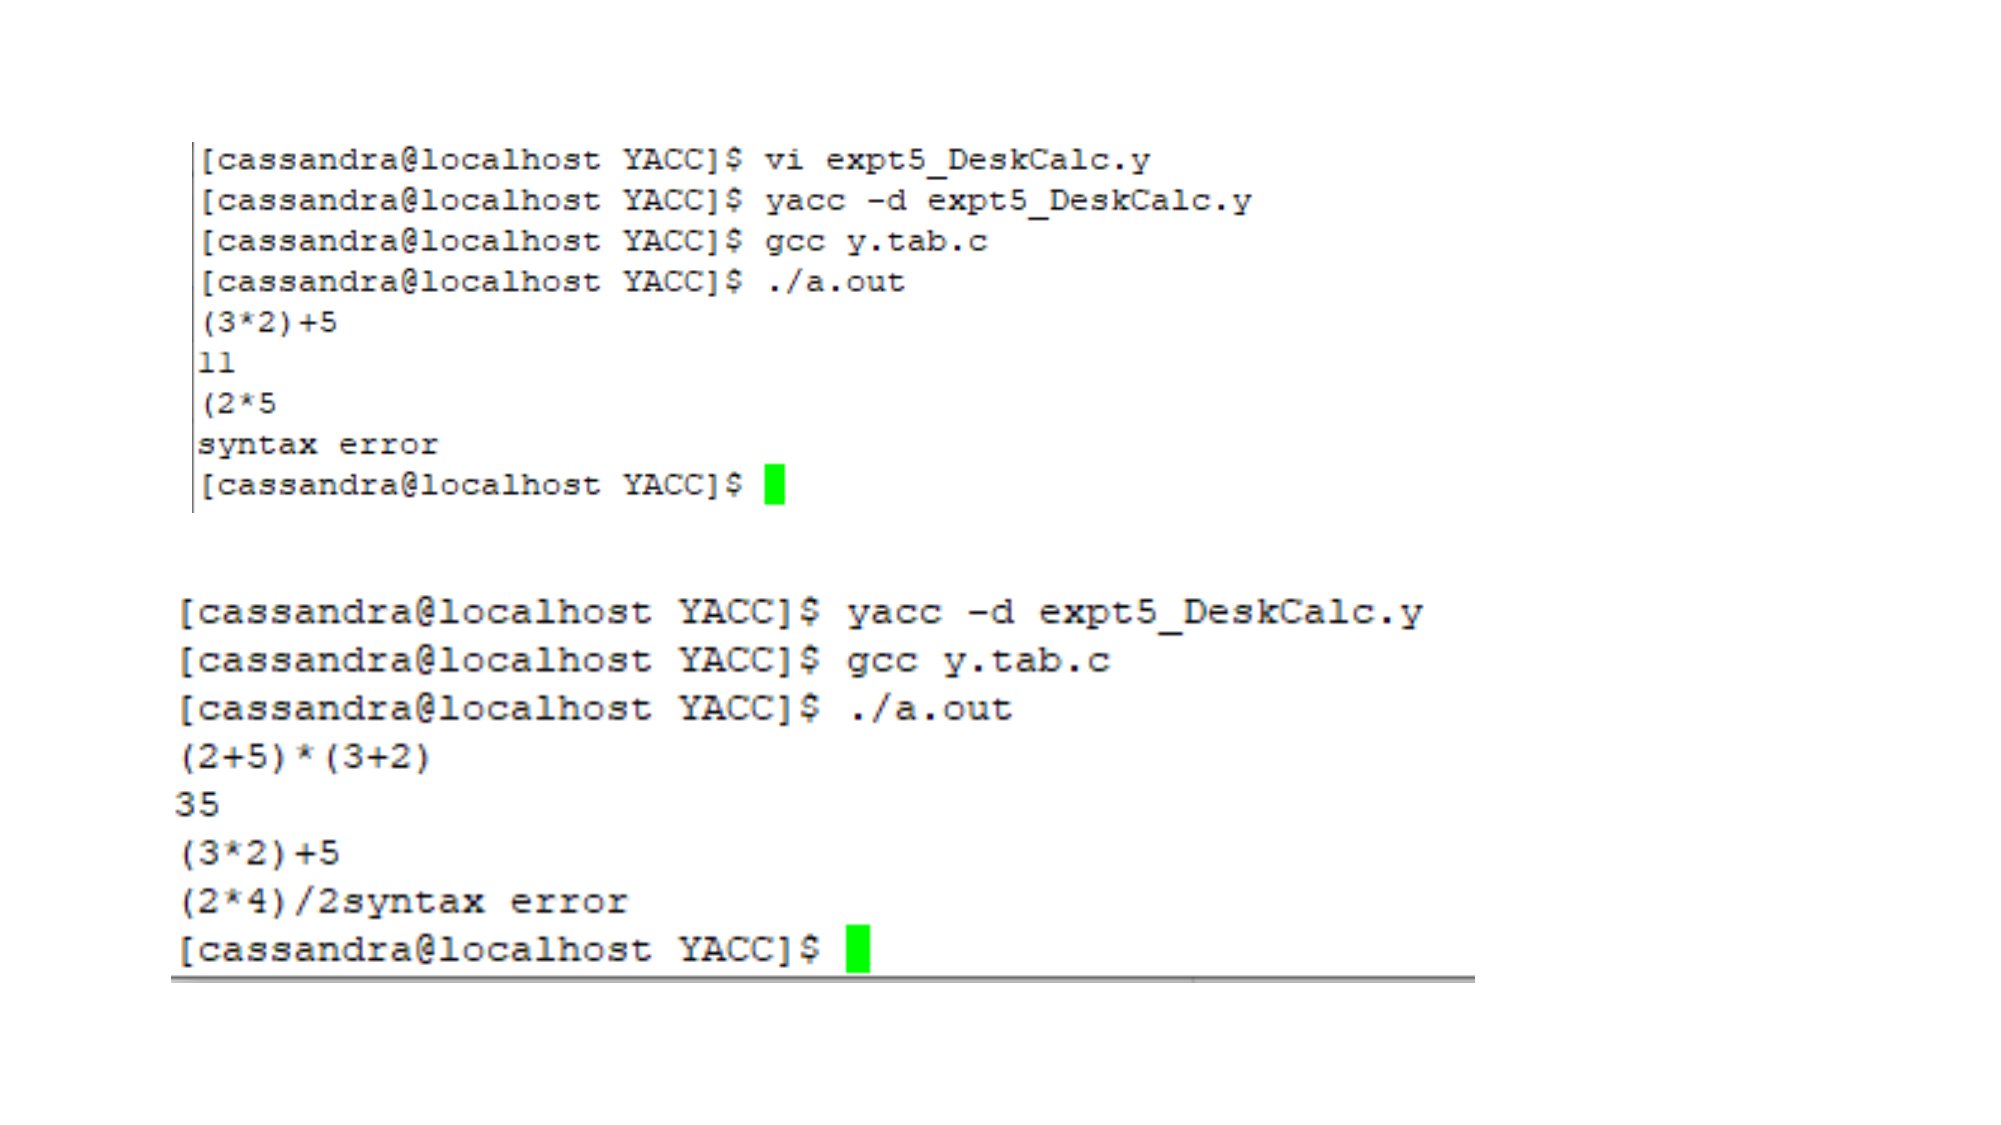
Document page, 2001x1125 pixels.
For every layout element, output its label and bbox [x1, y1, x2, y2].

picture [192, 142, 1260, 513]
picture [171, 588, 1475, 983]
